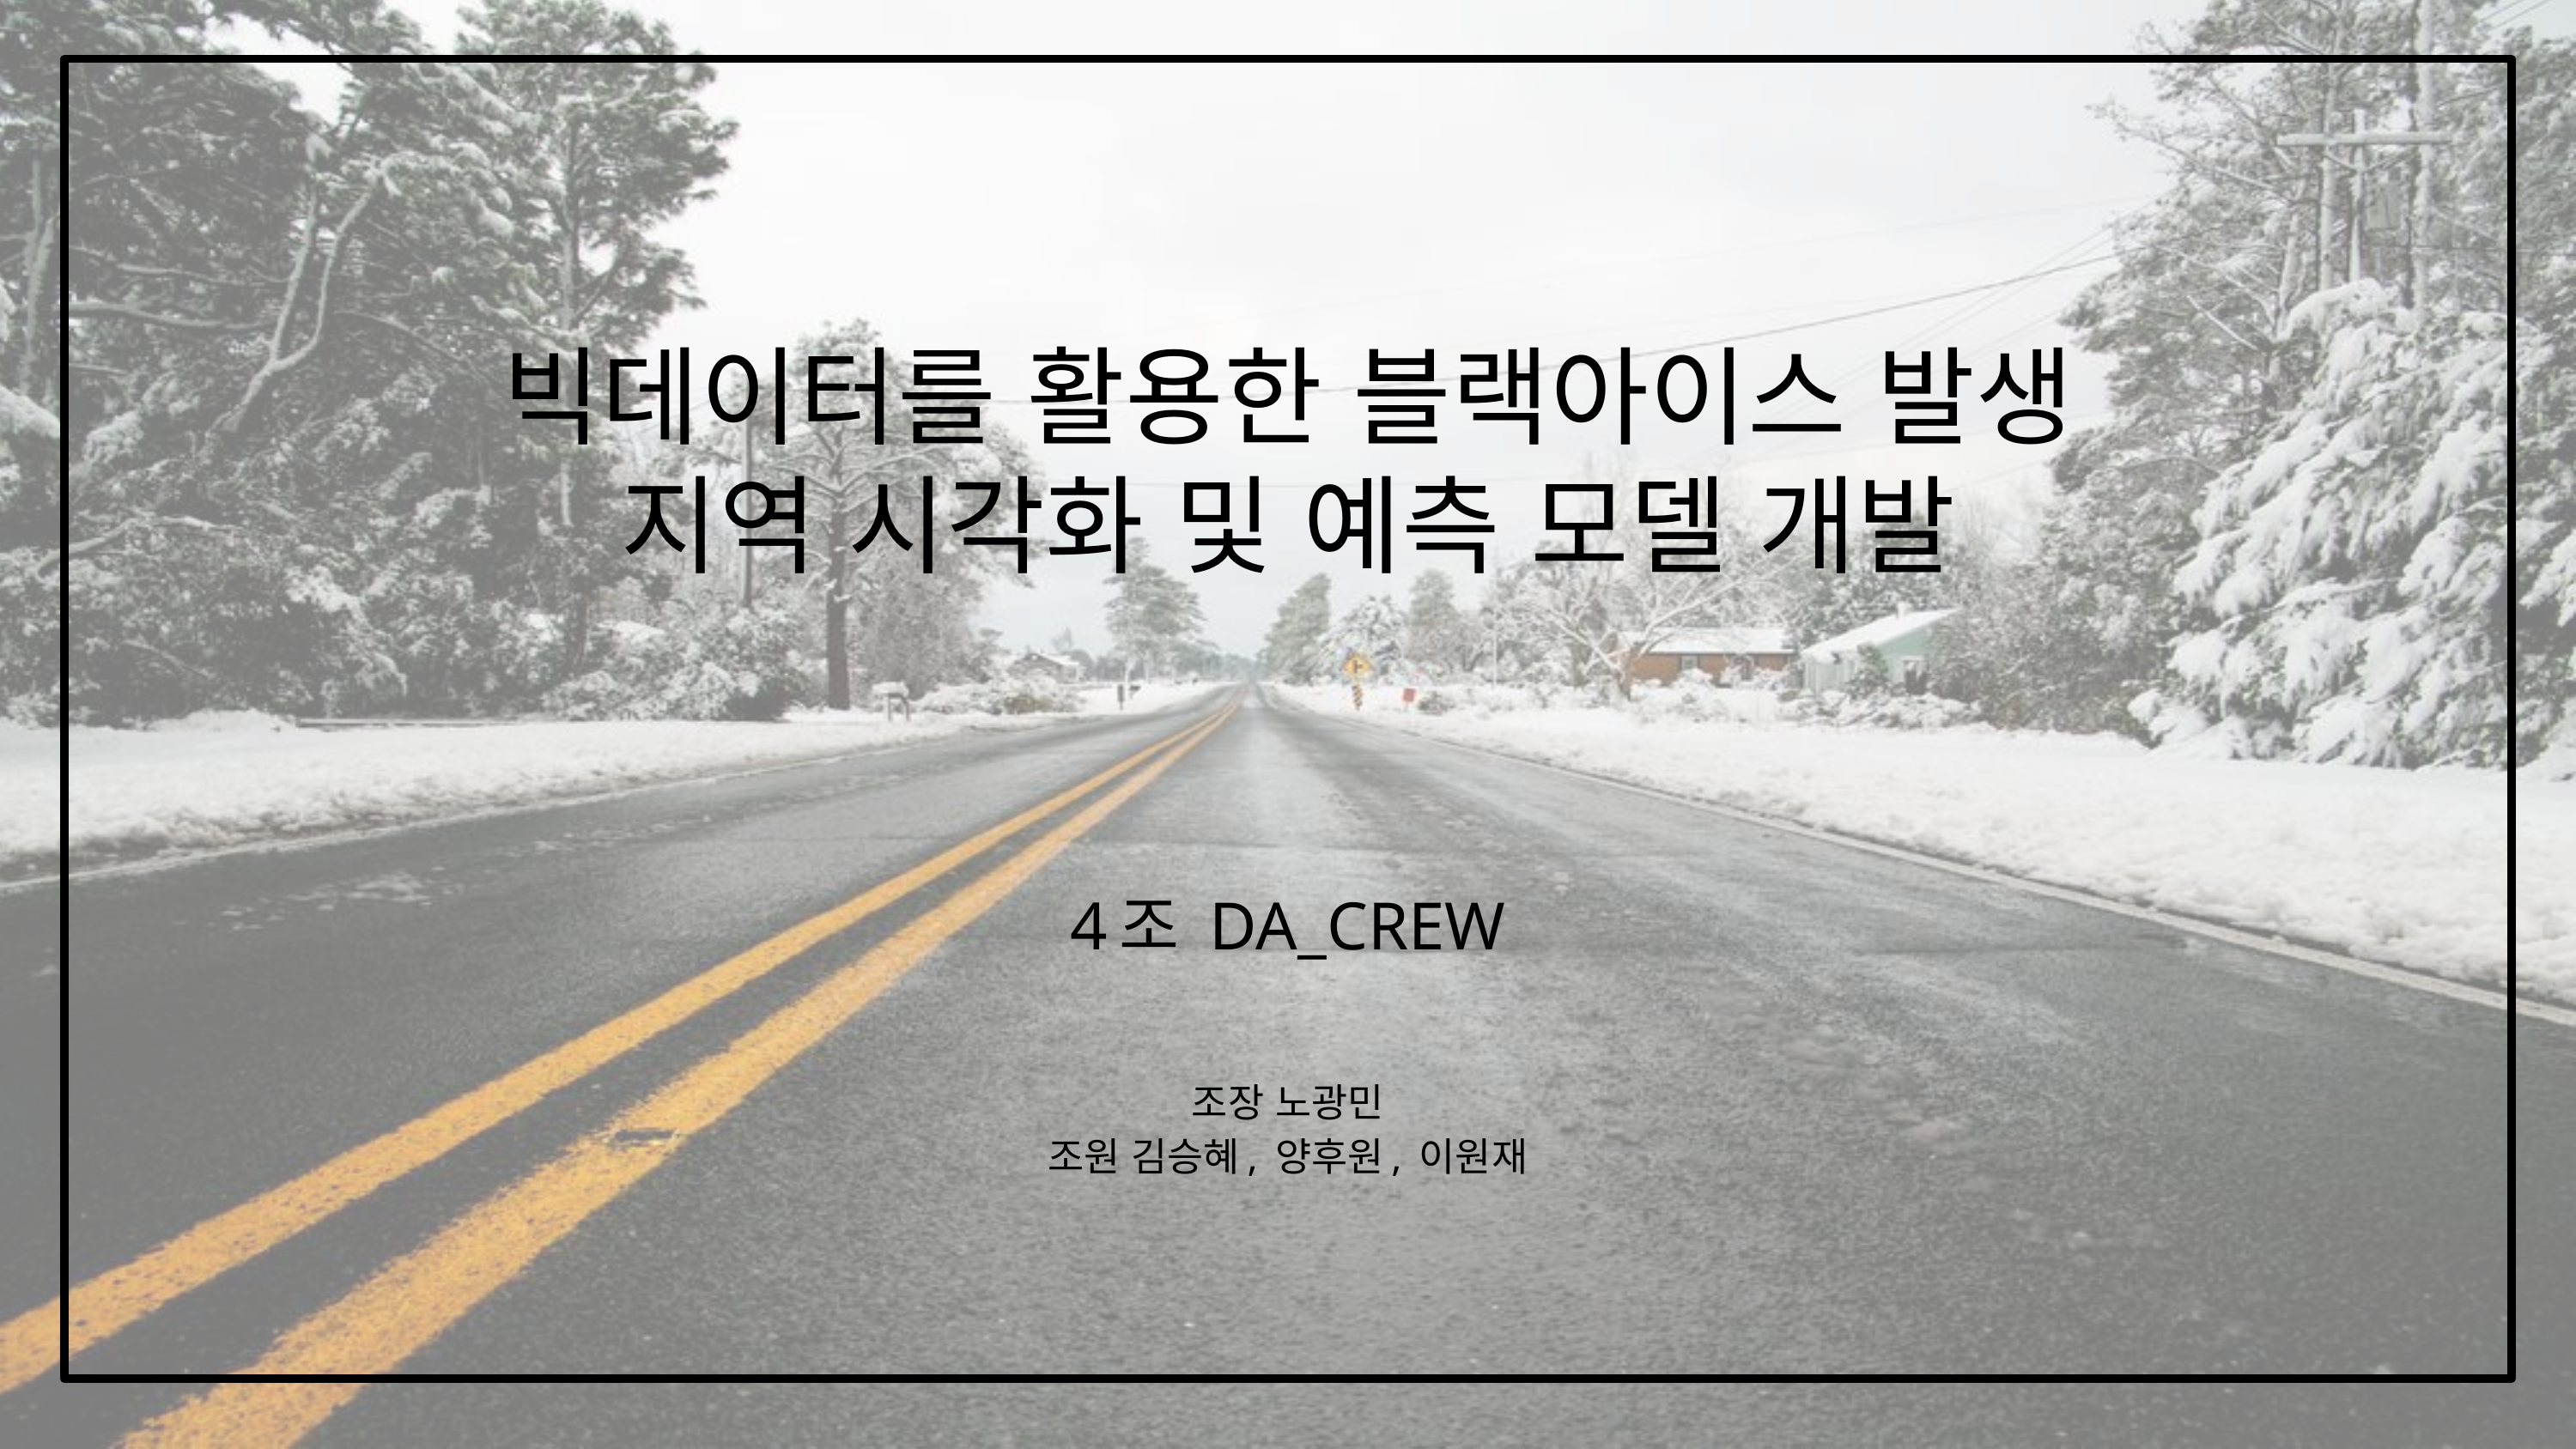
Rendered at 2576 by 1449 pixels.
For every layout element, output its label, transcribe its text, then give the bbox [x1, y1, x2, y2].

text_box 빅데이터를 활용한 블랙아이스 발생 지역 시각화 및 예측 모델 개발 [386, 317, 2190, 635]
text_box [0, 0, 2576, 1449]
subtitle 4조 DA_CREW 조장 노광민 조원 김승혜, 양후원, 이원재 [386, 873, 2190, 1191]
text_box [64, 58, 2512, 1379]
